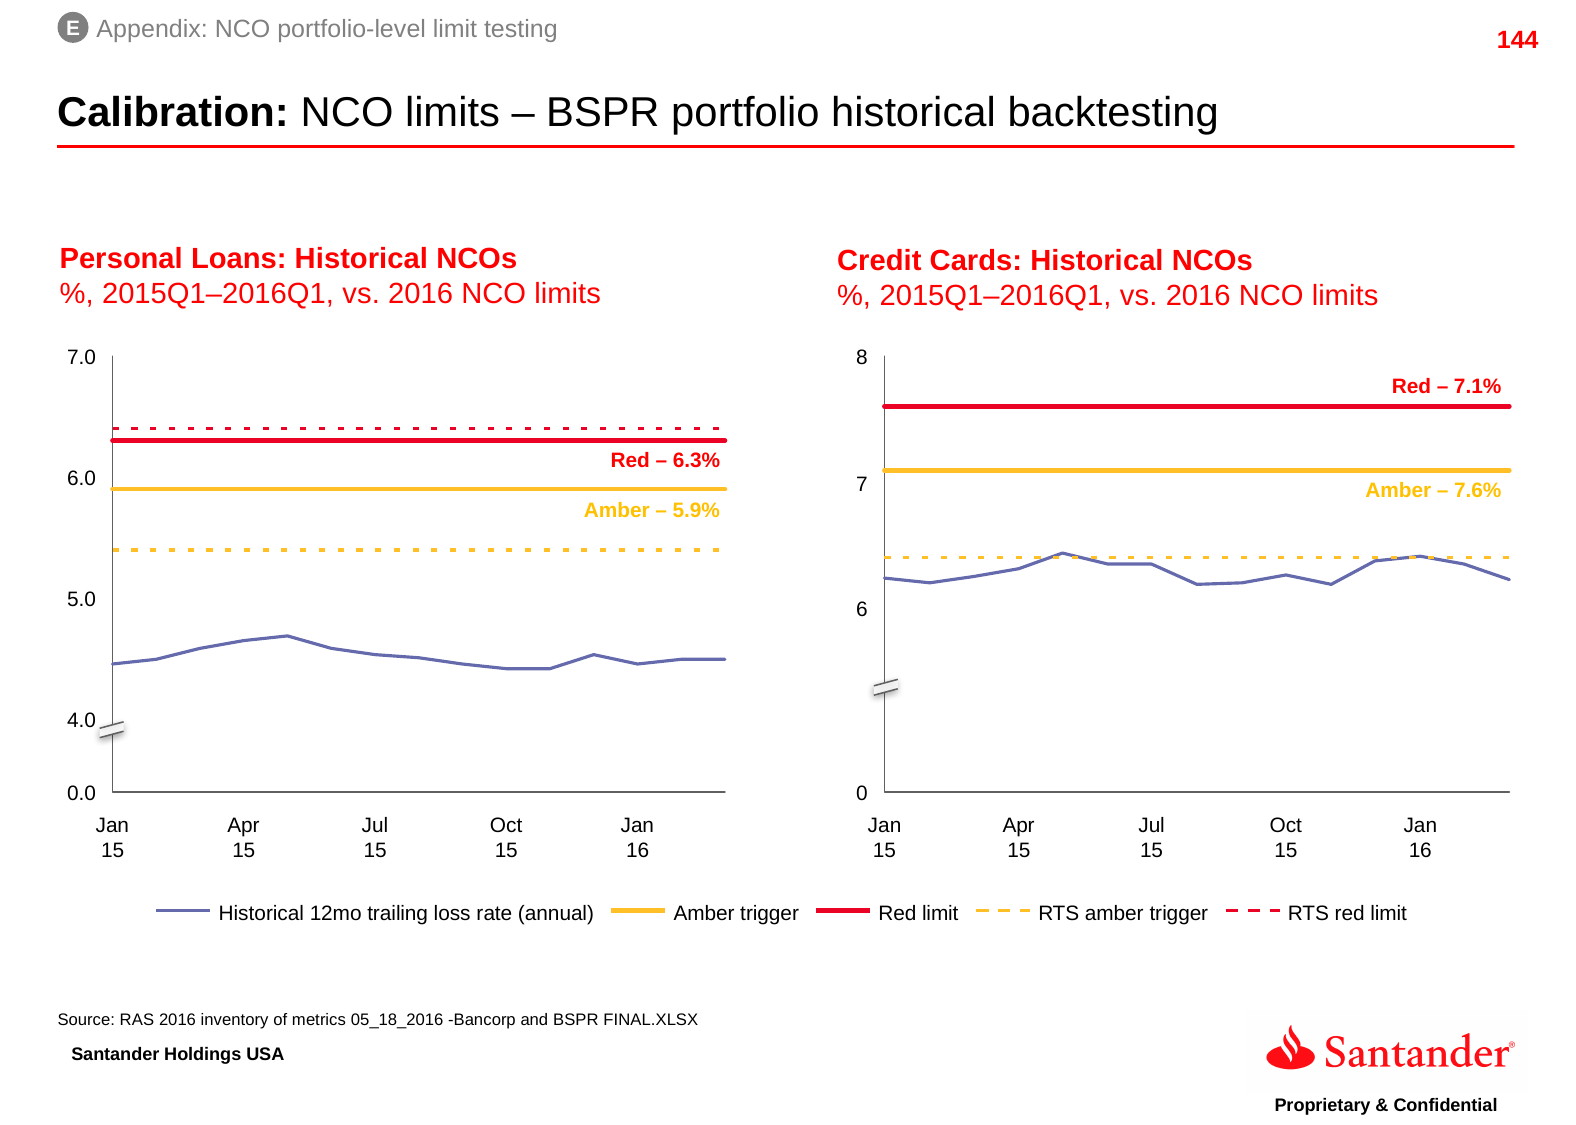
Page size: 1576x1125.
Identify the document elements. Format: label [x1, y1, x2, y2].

text_box [1001, 811, 1036, 862]
text_box [856, 337, 1527, 808]
text_box [57, 11, 561, 44]
list [57, 74, 1479, 146]
text_box [67, 337, 741, 808]
text_box [1402, 811, 1438, 862]
text_box [1137, 811, 1166, 862]
picture [1247, 1011, 1528, 1094]
text_box [1287, 899, 1409, 925]
text_box [1038, 899, 1210, 925]
text_box [218, 899, 595, 925]
text_box [59, 239, 706, 310]
text_box [488, 811, 524, 862]
text_box [837, 240, 1429, 311]
text_box [94, 811, 131, 862]
text_box [57, 1009, 1176, 1030]
text_box [673, 899, 800, 925]
text_box [878, 899, 960, 925]
text_box [619, 811, 656, 862]
text_box [866, 811, 903, 862]
text_box [1268, 811, 1303, 862]
text_box [360, 811, 390, 862]
text_box [226, 811, 261, 862]
